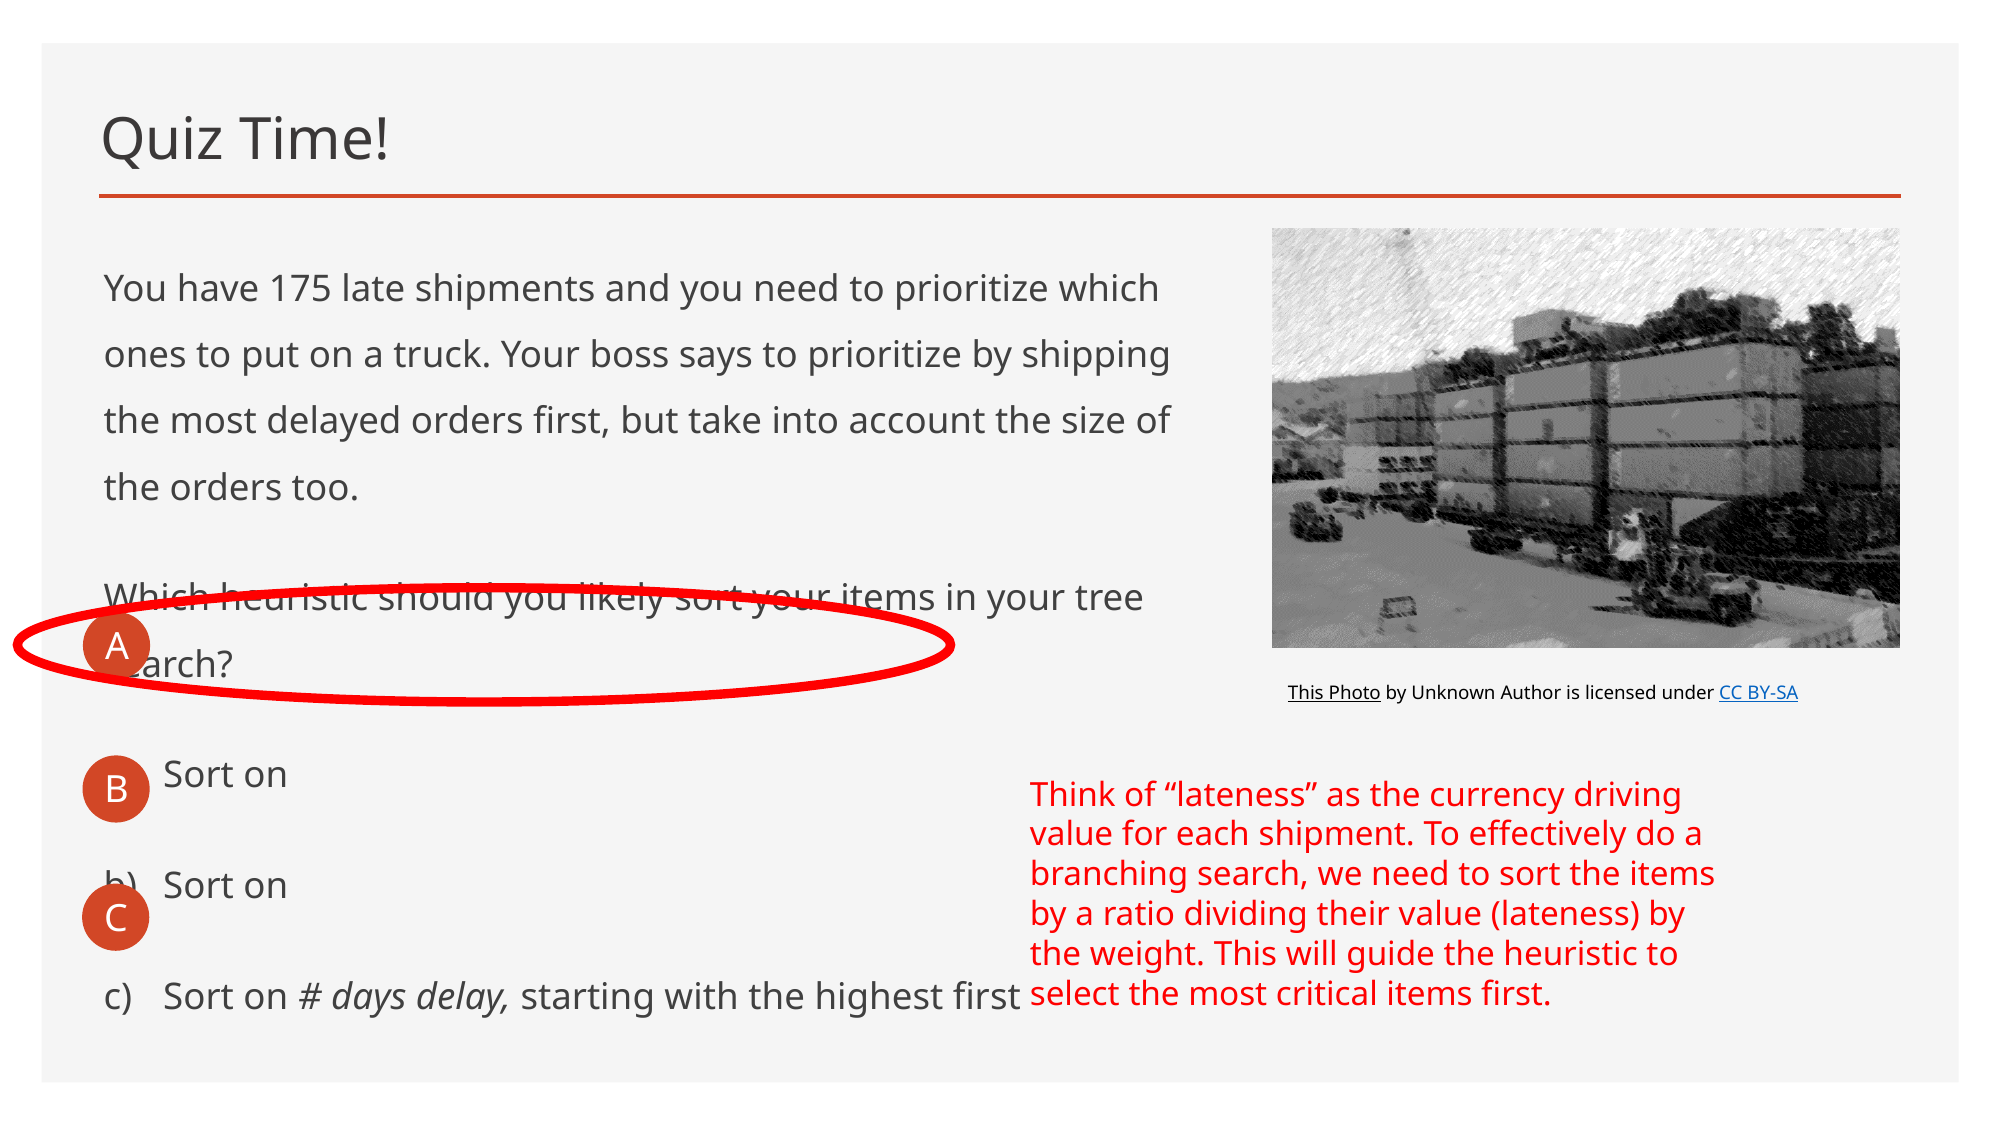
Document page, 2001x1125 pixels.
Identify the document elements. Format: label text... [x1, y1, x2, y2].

title Quiz Time! [85, 73, 1214, 179]
text_box This Photo by Unknown Author is licensed under CC BY-SA [1272, 672, 1900, 714]
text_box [70, 755, 163, 823]
text_box Think of “lateness” as the currency driving value for each shipment. To effectively do a branching search, we need to sort the items by a ratio dividing their value (lateness) by the weight. This will guide the heuristic to select the most critical items first. [1015, 765, 1753, 1125]
picture [1272, 228, 1900, 648]
text_box [102, 586, 952, 704]
text_box [16, 617, 71, 673]
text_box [70, 883, 162, 951]
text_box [71, 611, 163, 680]
